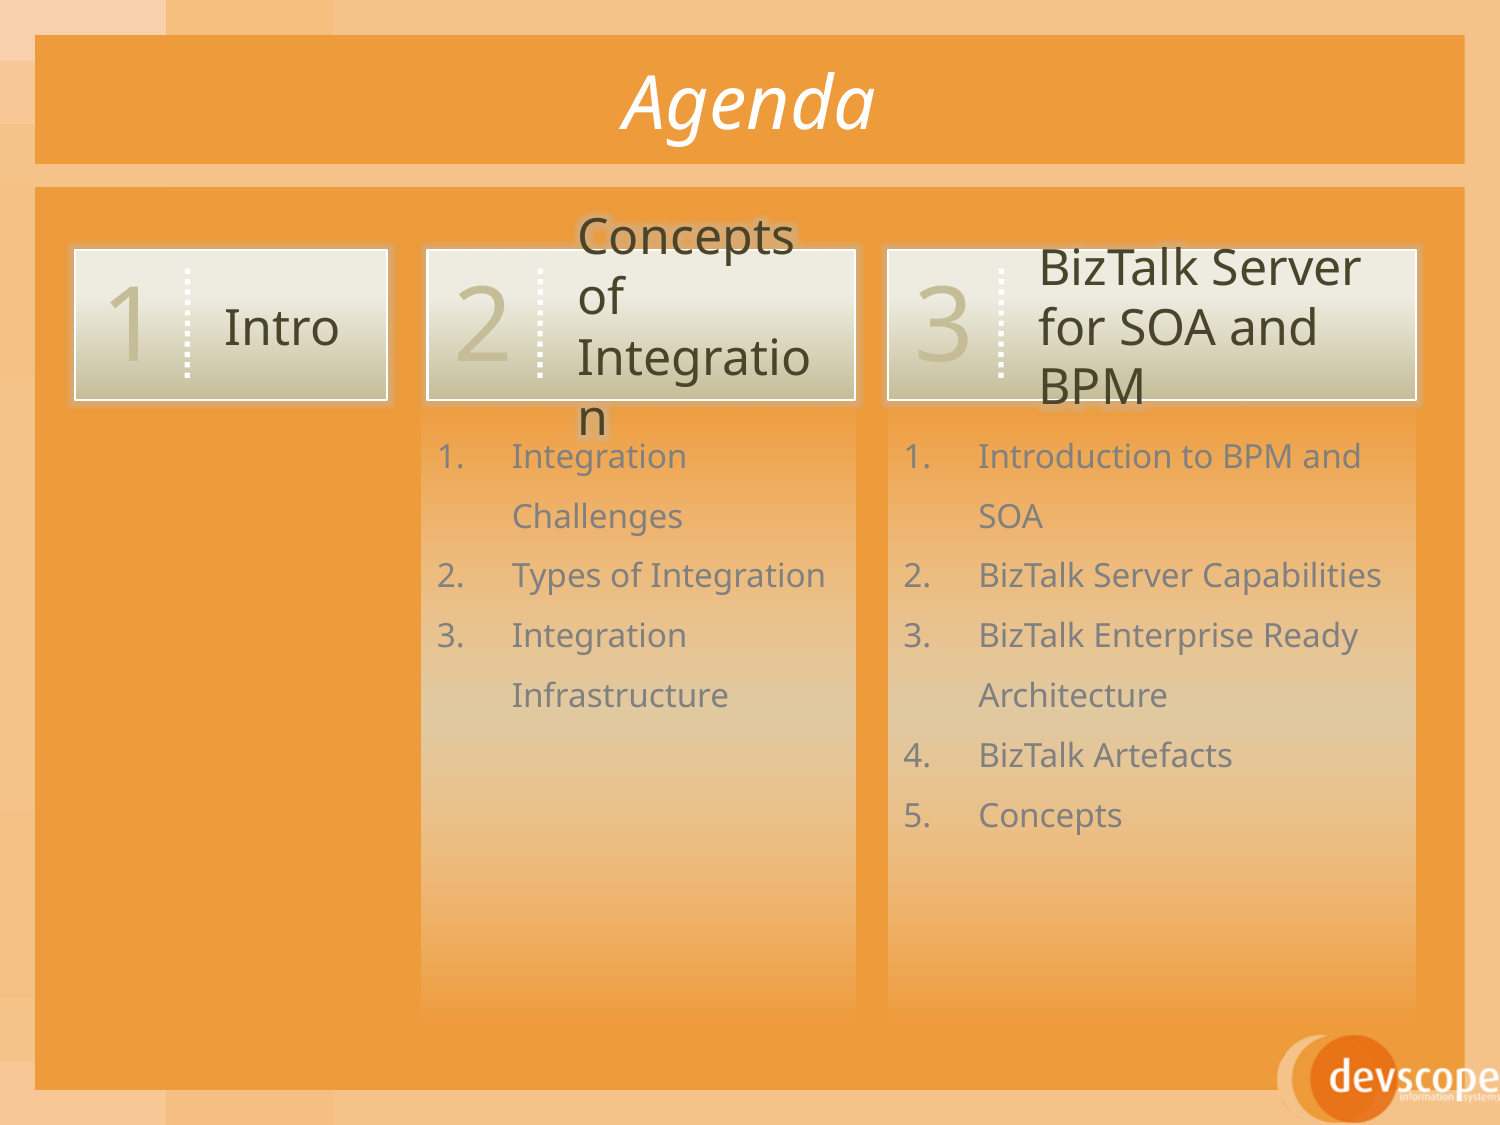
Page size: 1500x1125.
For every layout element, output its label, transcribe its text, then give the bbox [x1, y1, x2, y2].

text_box BizTalk Server for SOA and BPM [886, 248, 1418, 398]
text_box 2 [427, 249, 541, 390]
text_box 1 [74, 249, 188, 390]
text_box Agenda [35, 46, 1465, 152]
text_box Integration Challenges Types of Integration Integration Infrastructure [420, 410, 857, 1027]
text_box [33, 33, 1467, 166]
text_box Introduction to BPM and SOA BizTalk Server Capabilities BizTalk Enterprise Ready Architecture BizTalk Artefacts Concepts [886, 398, 1418, 1027]
text_box Intro [73, 248, 389, 402]
text_box Concepts of Integration [425, 248, 857, 402]
text_box [33, 185, 1467, 1092]
picture [0, 0, 1500, 1125]
text_box 3 [888, 249, 1001, 390]
